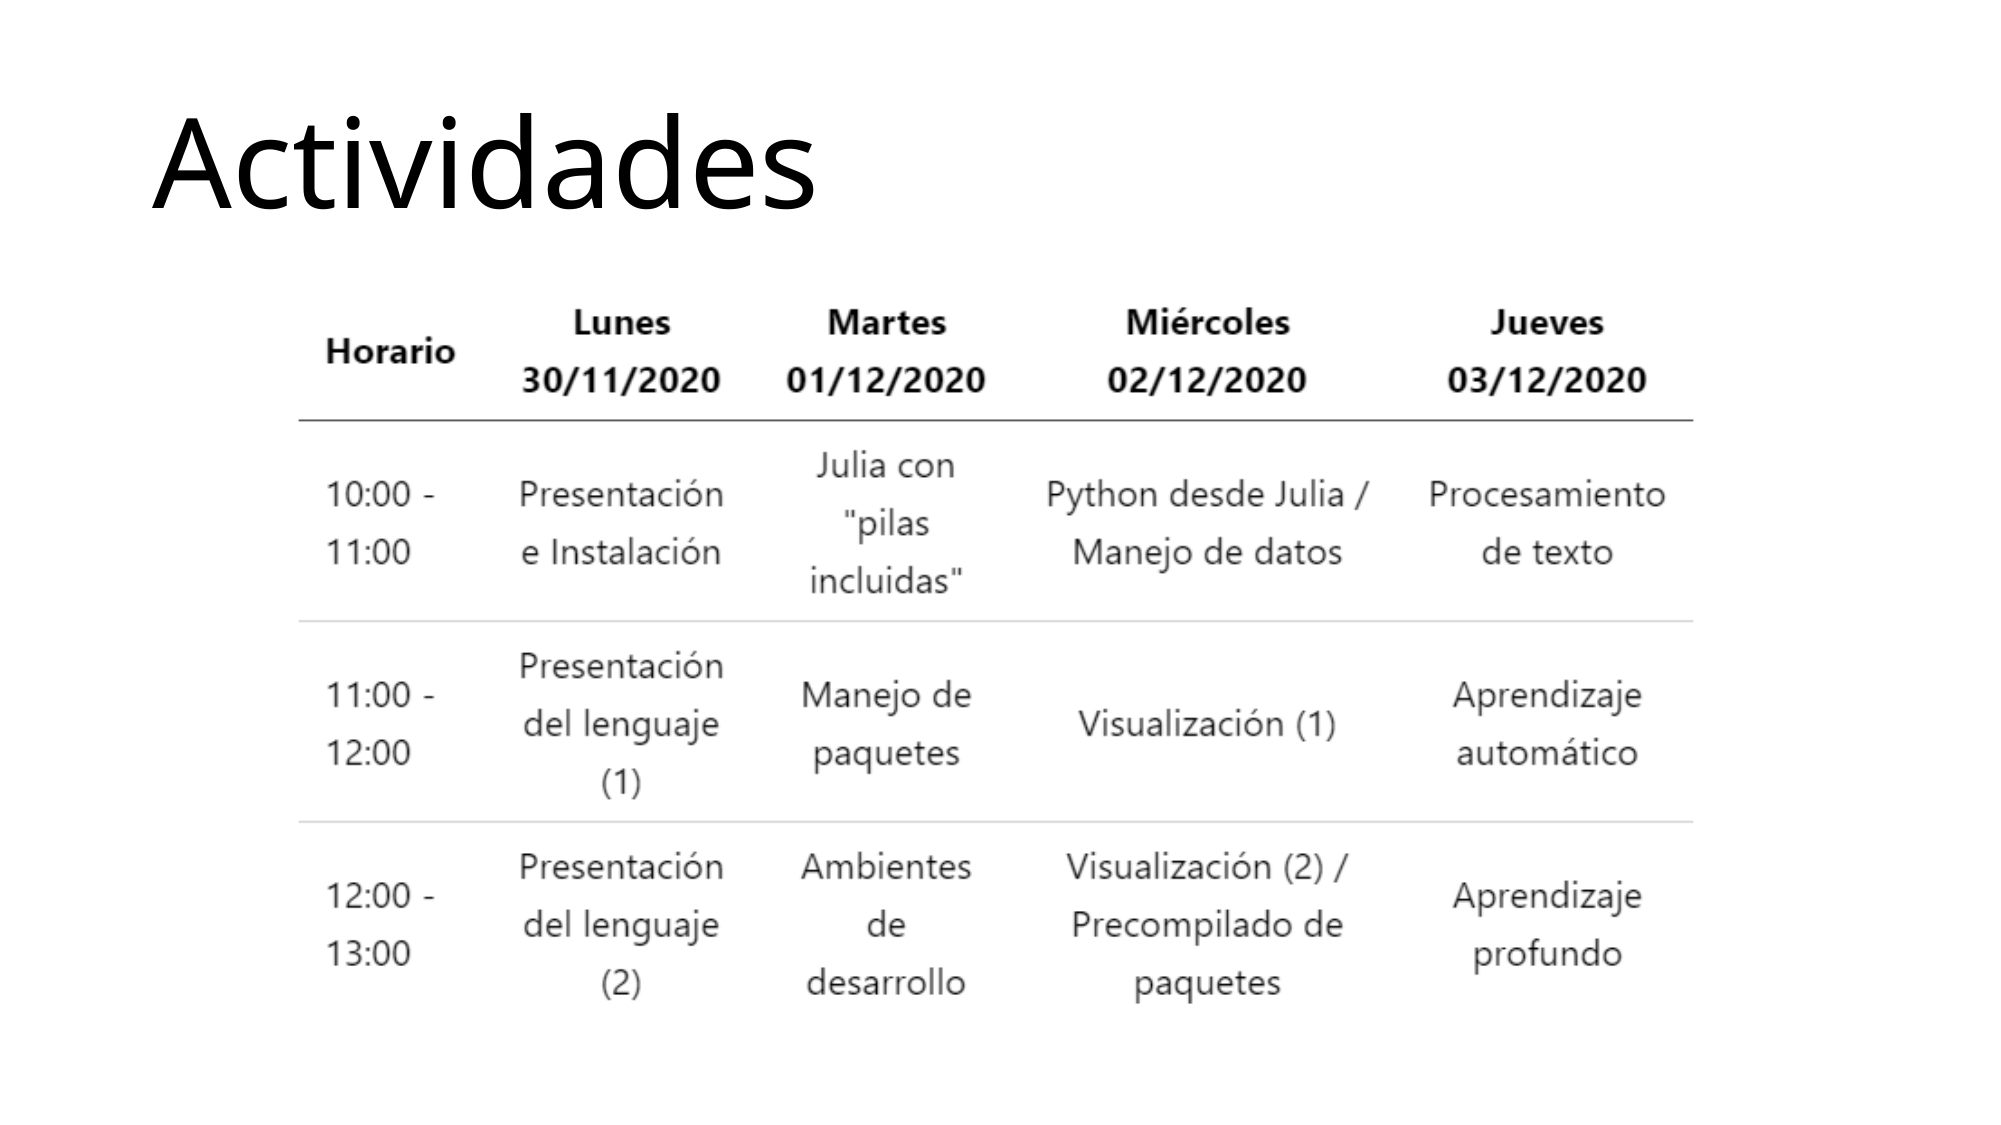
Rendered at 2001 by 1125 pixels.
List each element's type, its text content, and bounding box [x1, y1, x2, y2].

title Actividades [137, 59, 1863, 278]
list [281, 277, 1719, 1042]
